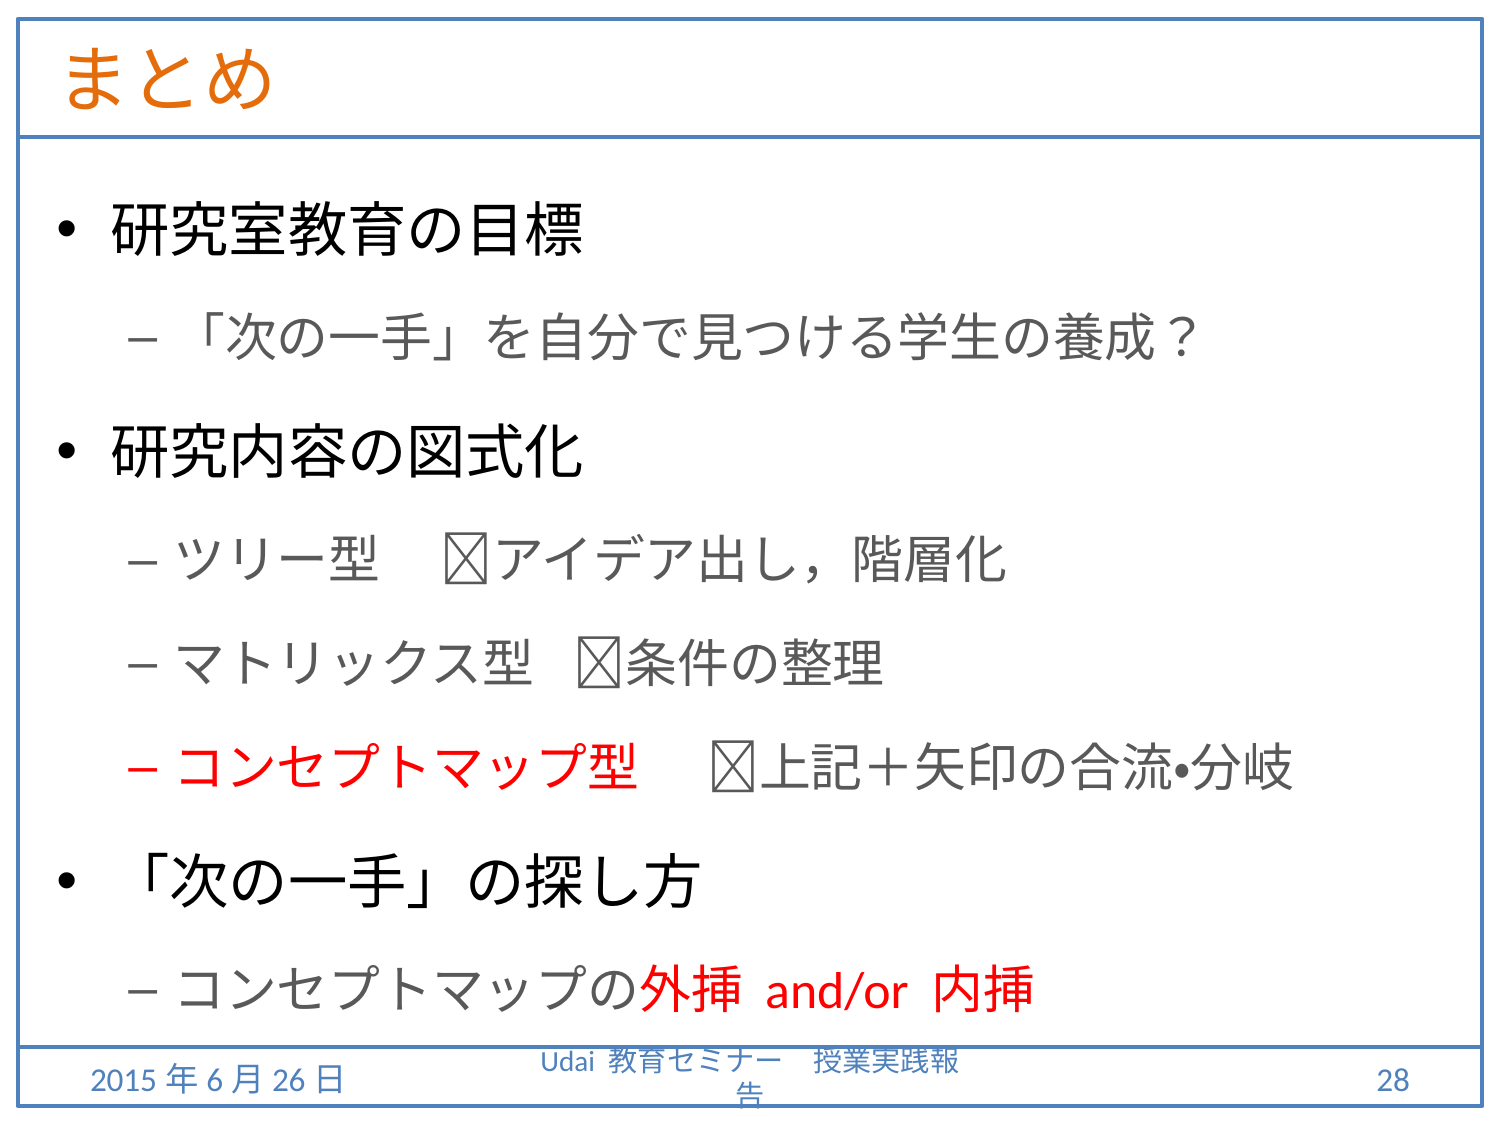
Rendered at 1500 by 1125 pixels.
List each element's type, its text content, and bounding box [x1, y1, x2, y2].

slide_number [75, 1049, 425, 1106]
title まとめ [41, 25, 1459, 130]
list 研究室教育の目標 「次の一手」を自分で見つける学生の養成？ 研究内容の図式化 ツリー型 アイデア出し，階層化 マトリックス型 条件の整理 コンセプトマップ型 上記＋矢印の合流・分岐 「次の一手」の探し方 コンセプトマップの外挿 and/or 内挿 [41, 149, 1459, 1035]
footer Udai 教育セミナー 授業実践報告 [512, 1049, 988, 1106]
slide_number 28 [1074, 1049, 1425, 1106]
